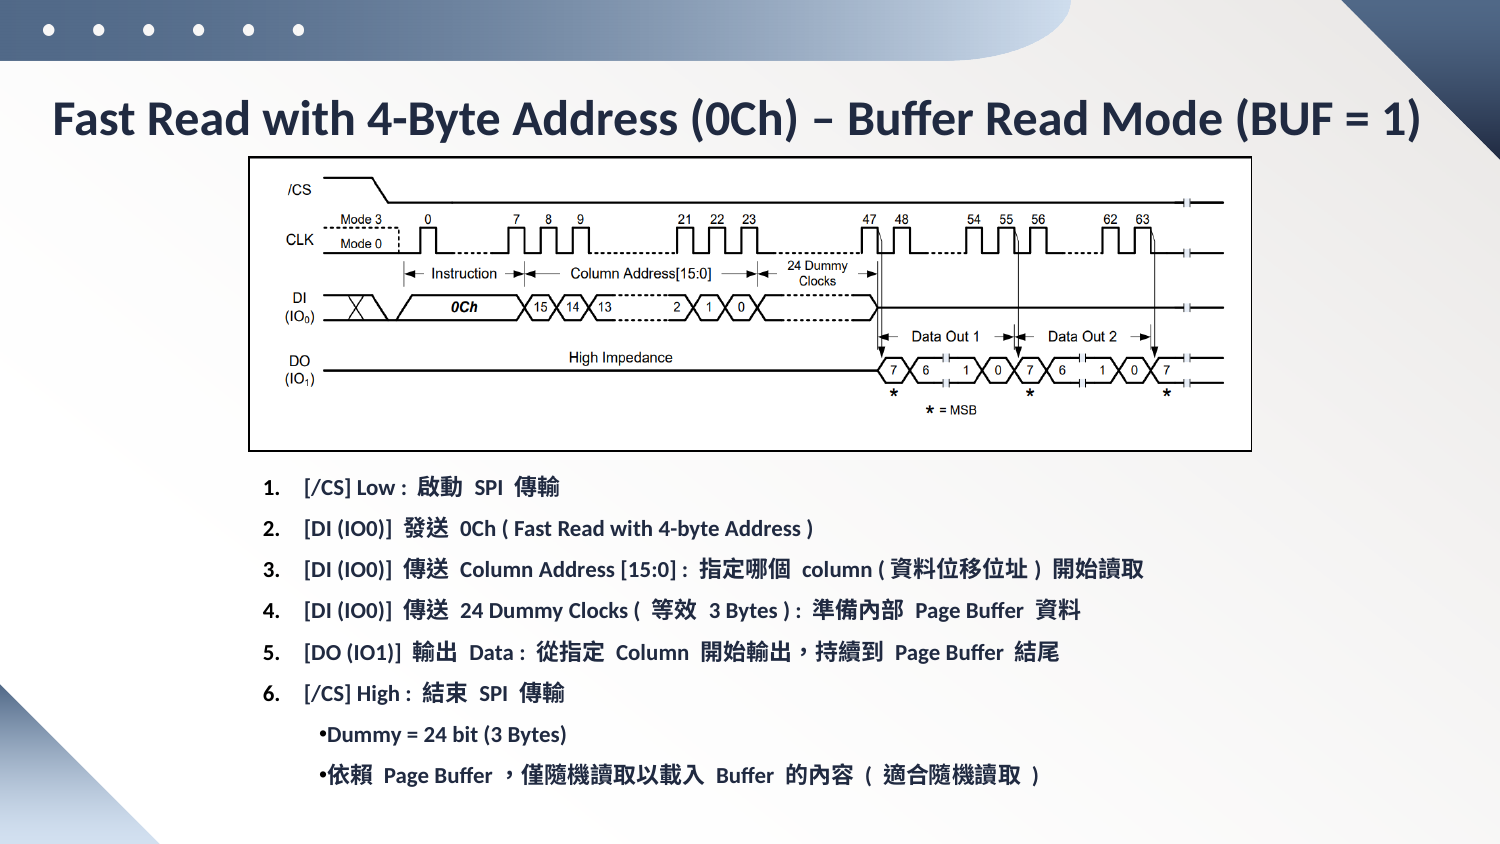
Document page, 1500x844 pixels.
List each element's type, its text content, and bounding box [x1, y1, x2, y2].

text_box [/CS] Low : 啟動 SPI 傳輸 [DI (IO0)] 發送 0Ch ( Fast Read with 4-byte Address ) [DI (IO0)] 傳送 Column Address [15:0] : 指定哪個 column (資料位移位址) 開始讀取 [DI (IO0)] 傳送 24 Dummy Clocks ( 等效 3 Bytes ) : 準備內部 Page Buffer 資料 [DO (IO1)] 輸出 Data : 從指定 Column 開始輸出，持續到 Page Buffer 結尾 [/CS] High : 結束 SPI 傳輸 Dummy = 24 bit (3 Bytes) 依賴 Page Buffer，僅隨機讀取以載入 Buffer 的內容 ( 適合隨機讀取 ) [247, 460, 1252, 796]
picture [0, 0, 1500, 844]
title Fast Read with 4-Byte Address (0Ch) – Buffer Read Mode (BUF = 1) [9, 70, 1466, 157]
